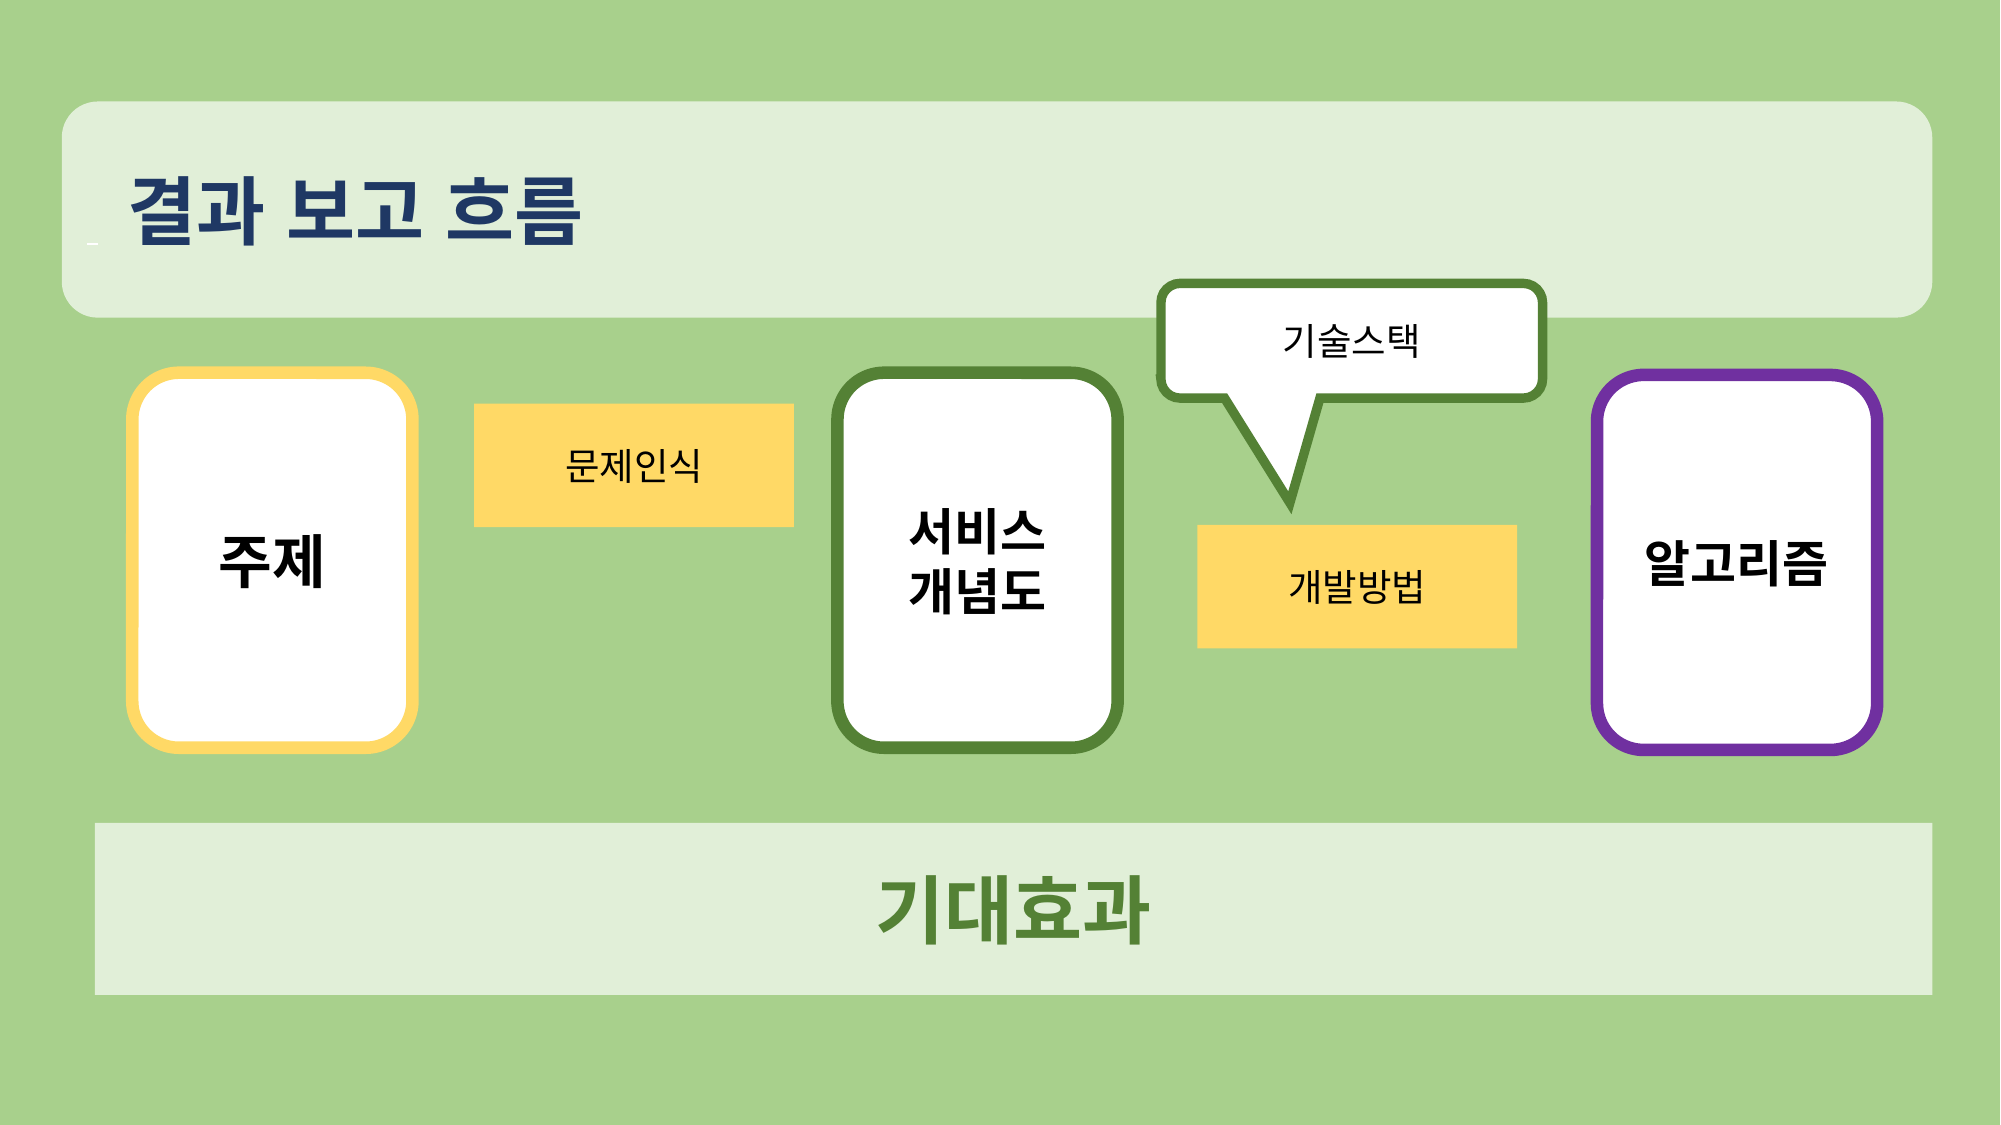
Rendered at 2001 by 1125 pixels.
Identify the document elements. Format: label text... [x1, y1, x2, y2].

text_box 알고리즘 [1596, 374, 1878, 750]
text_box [412, 619, 838, 623]
text_box 기술스택 [1160, 283, 1543, 503]
text_box 문제인식 [474, 403, 794, 528]
text_box 개발방법 [1197, 524, 1518, 649]
text_box 결과 보고 흐름 [61, 101, 1933, 318]
text_box 주제 [132, 372, 413, 748]
text_box 서비스 개념도 [837, 372, 1118, 748]
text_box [412, 465, 475, 561]
text_box 기대효과 [94, 822, 1933, 995]
